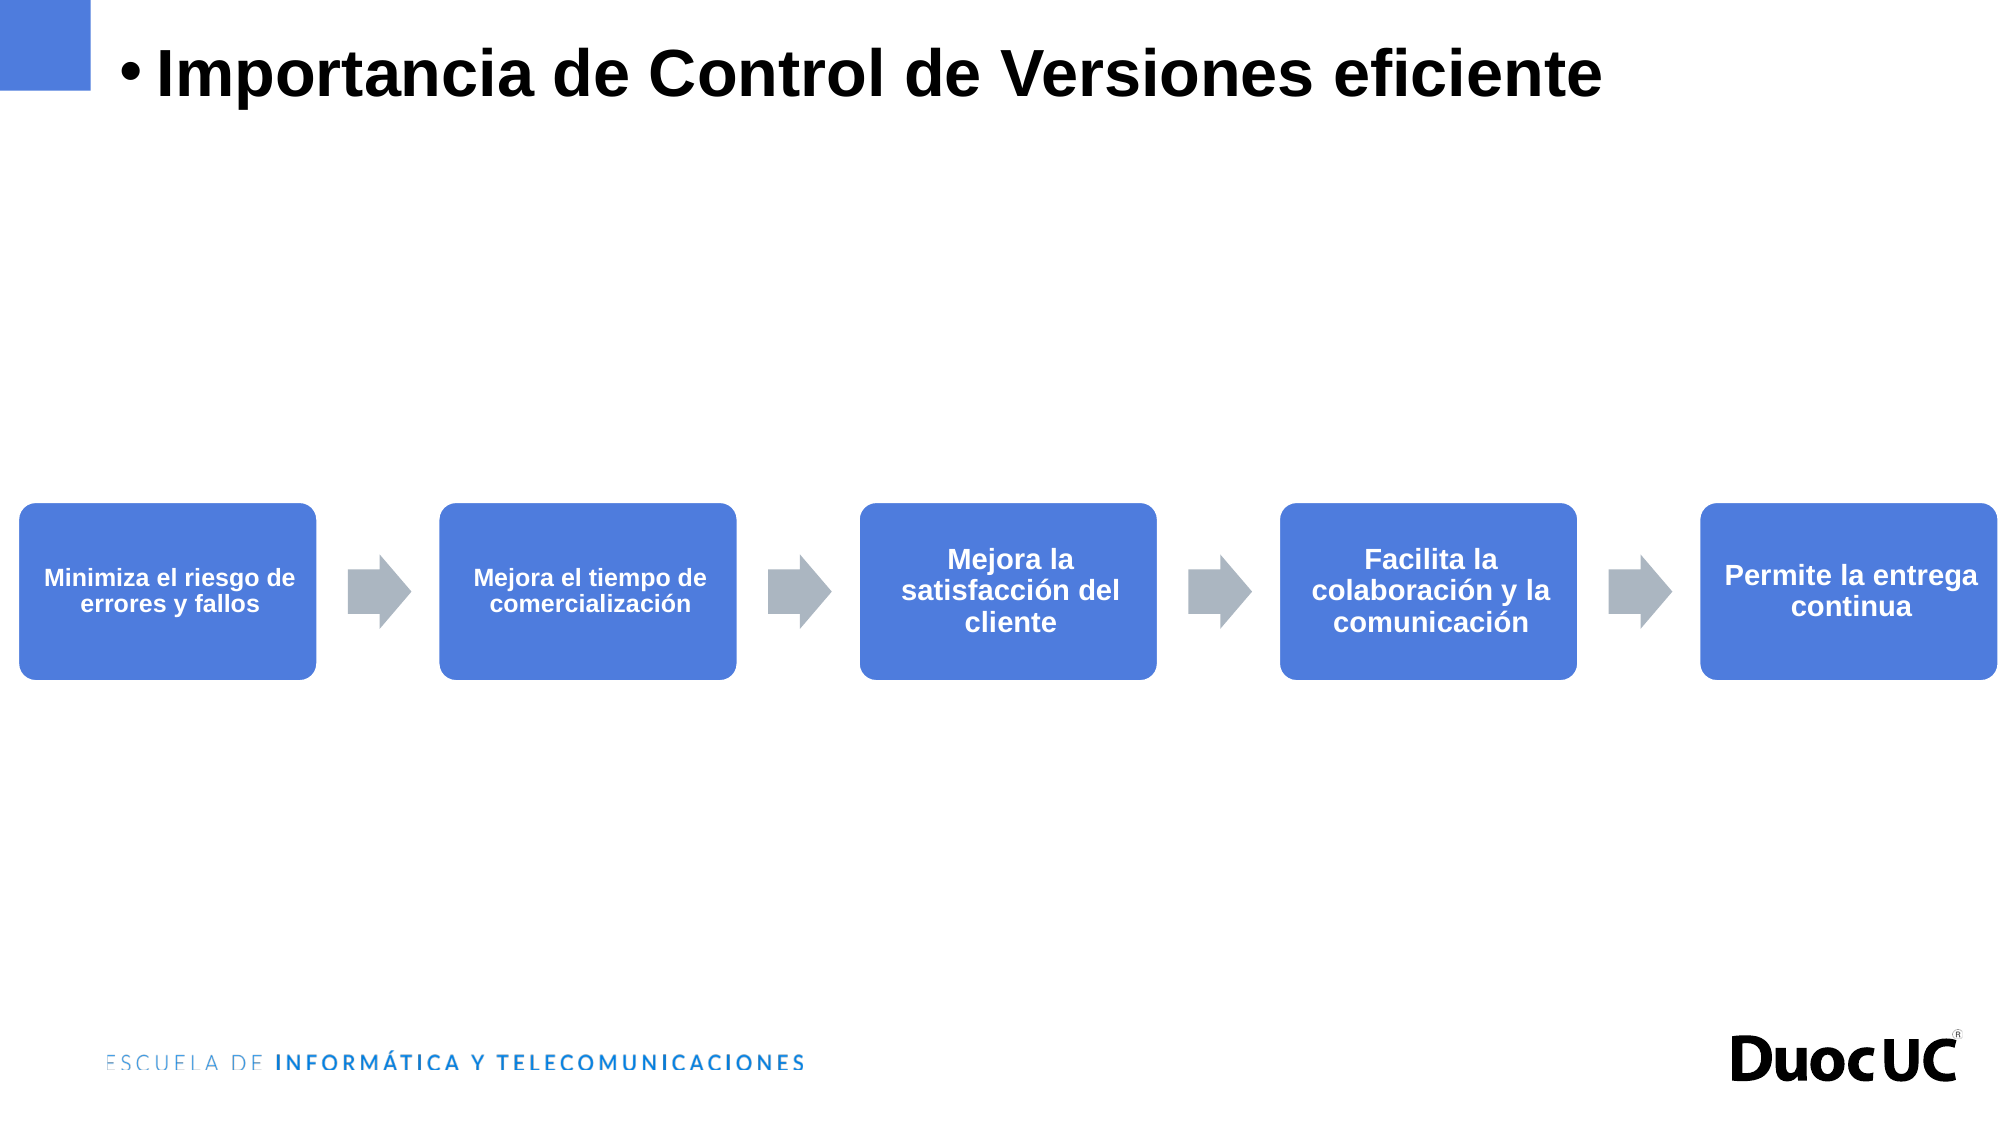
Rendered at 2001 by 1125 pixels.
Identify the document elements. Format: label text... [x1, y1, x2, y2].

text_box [16, 147, 2000, 1036]
title Importancia de Control de Versiones eficiente [104, 31, 1731, 109]
